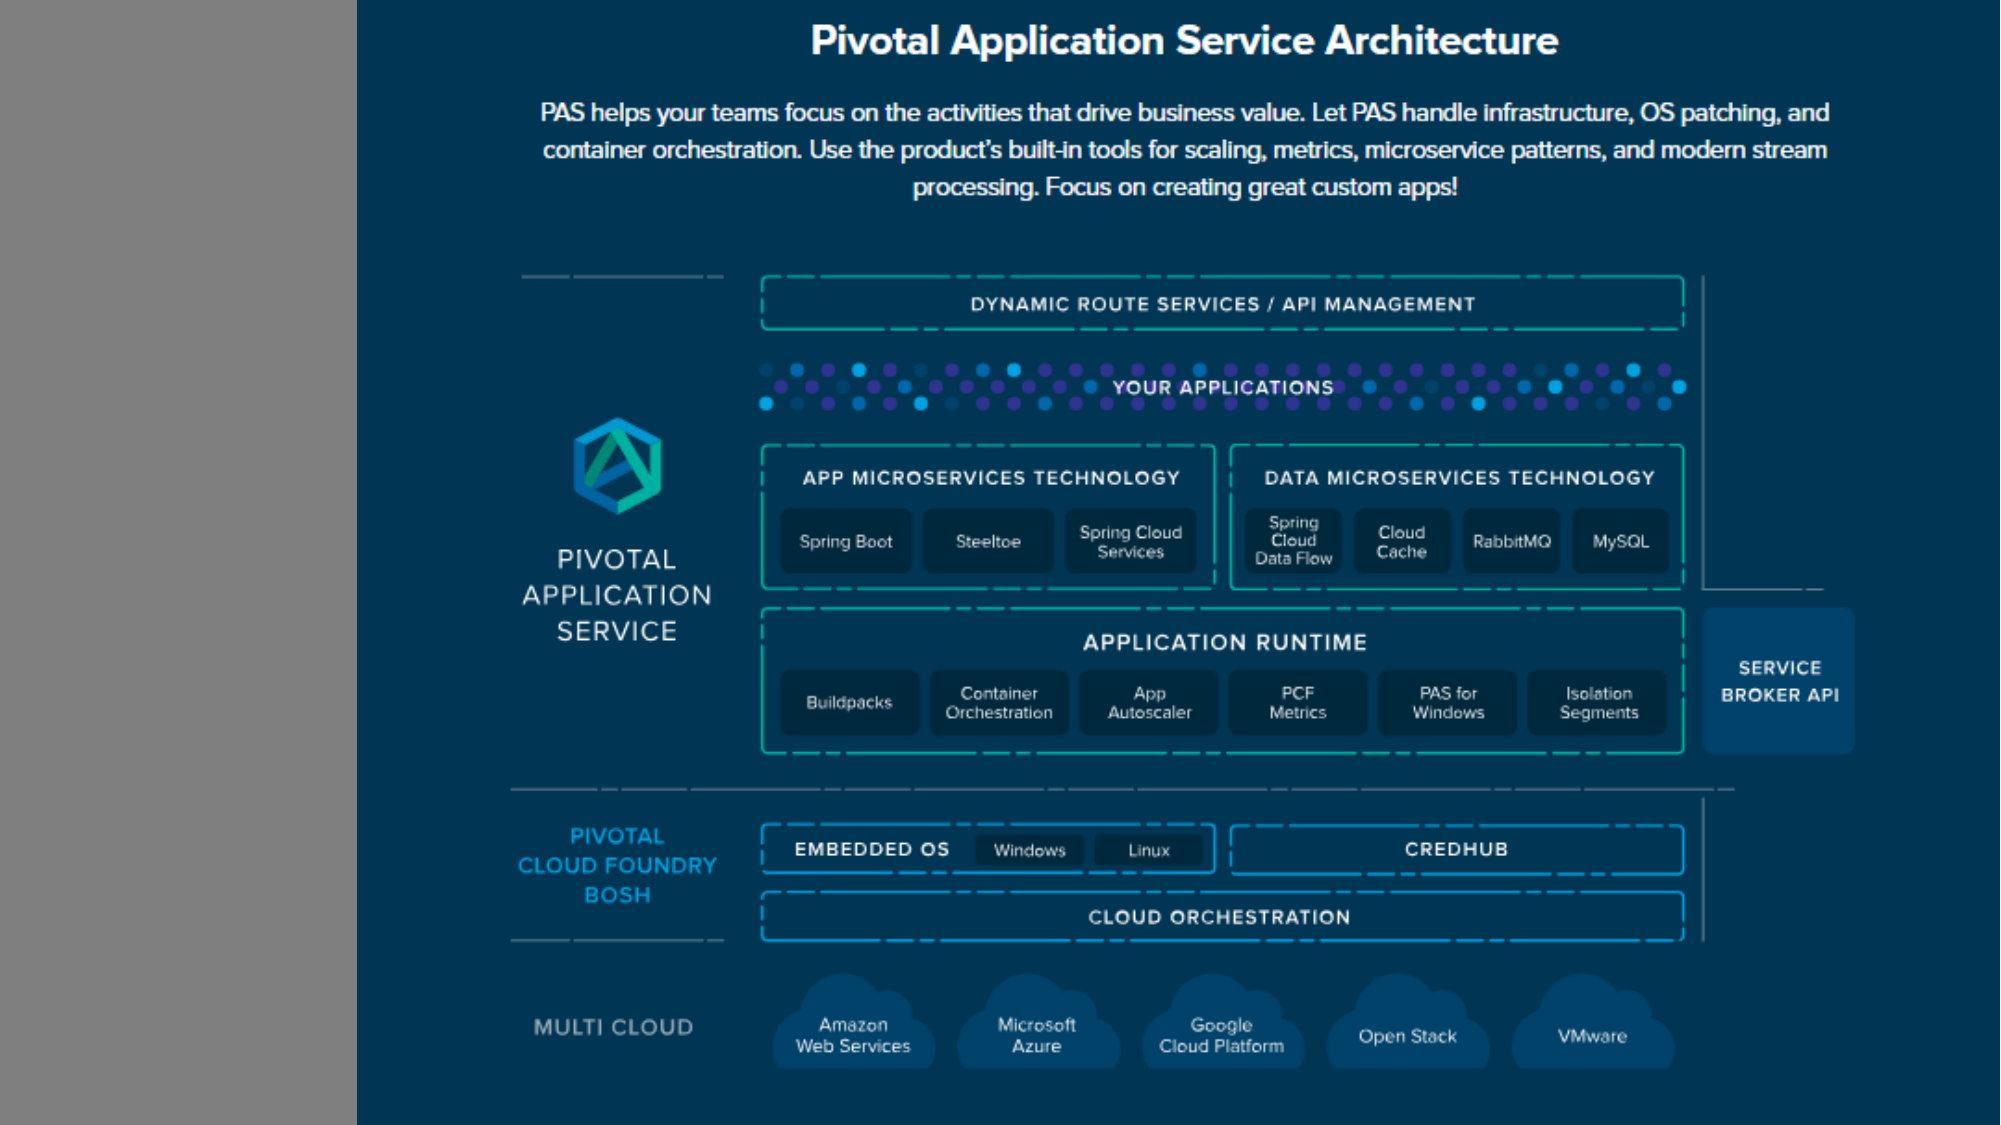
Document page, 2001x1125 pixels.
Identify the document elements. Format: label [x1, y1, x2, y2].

picture [357, 0, 2000, 1125]
text_box [0, 0, 357, 1125]
